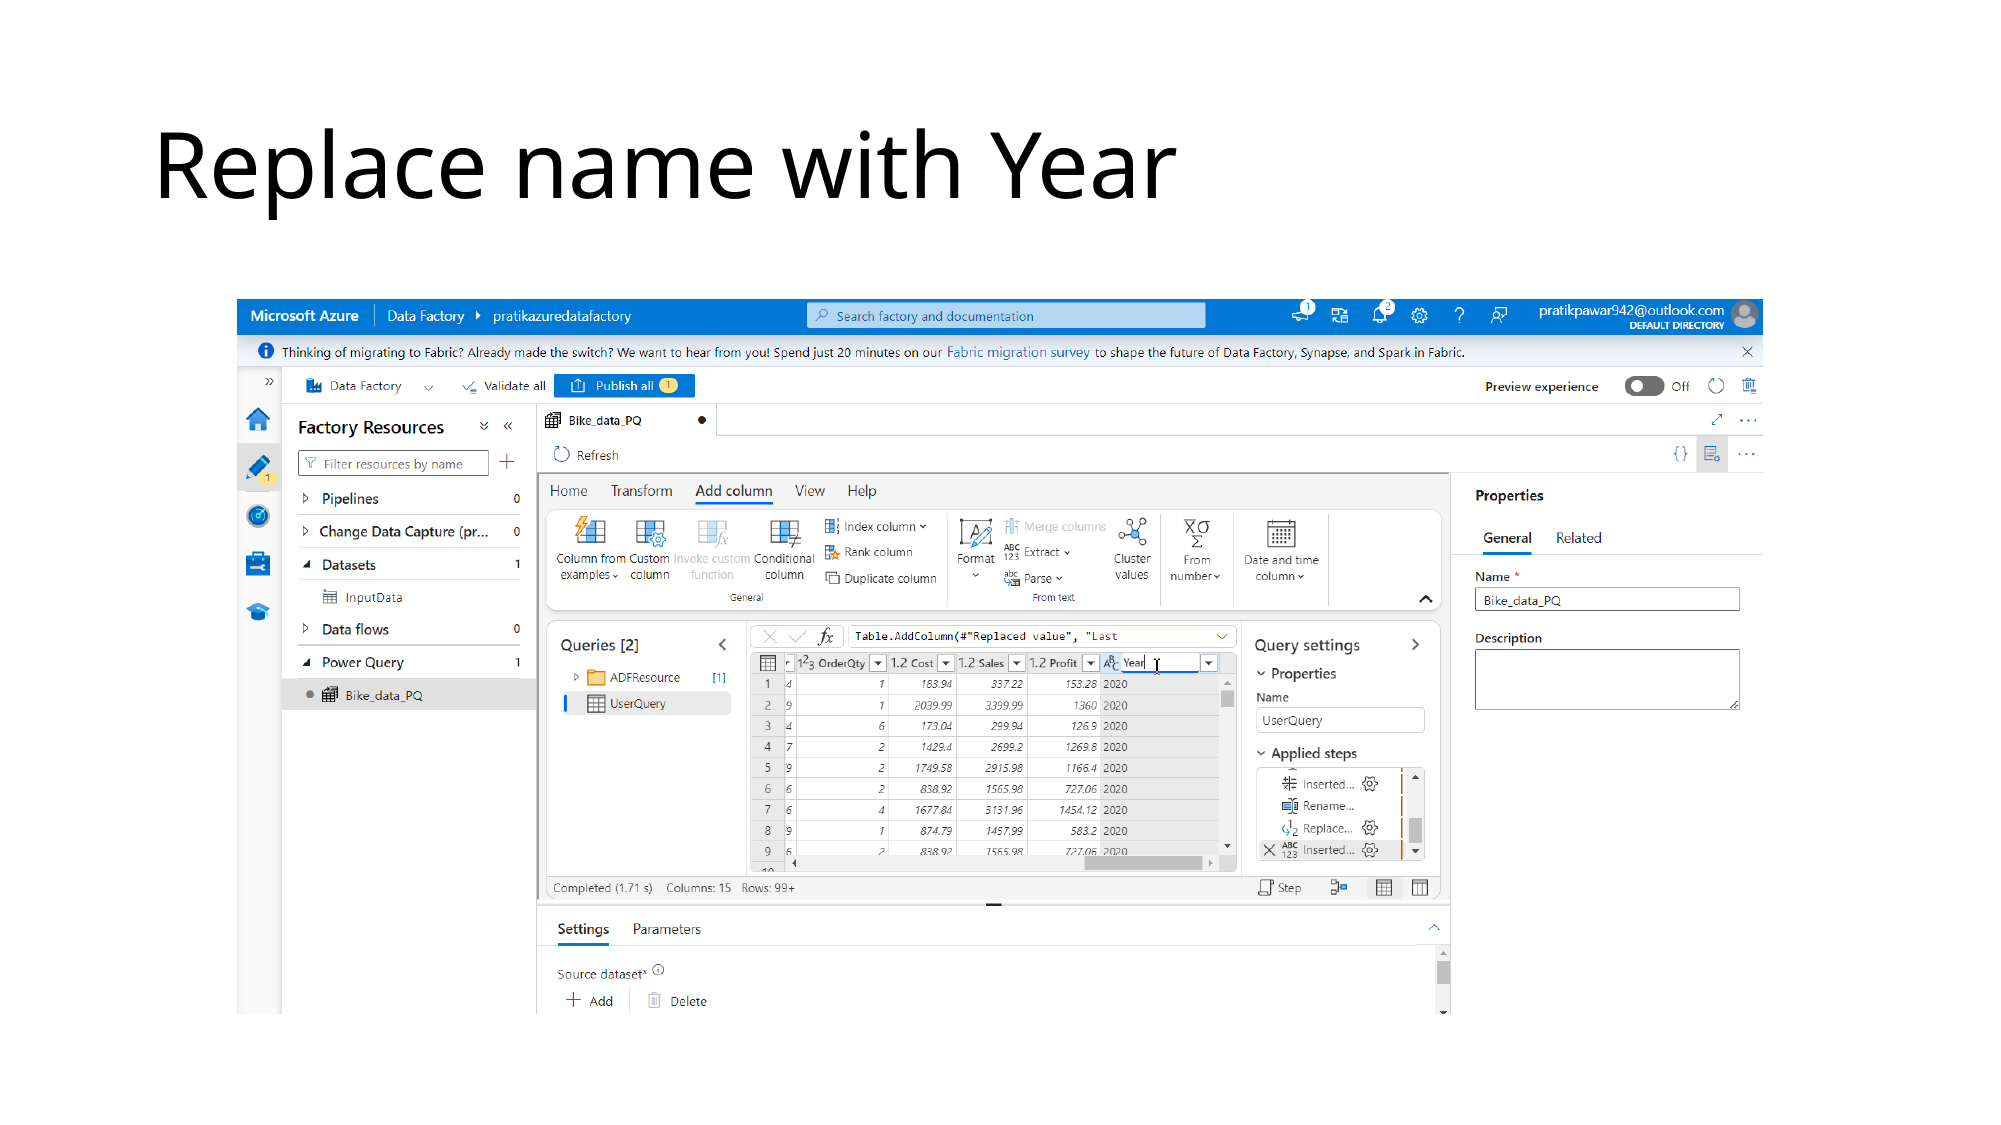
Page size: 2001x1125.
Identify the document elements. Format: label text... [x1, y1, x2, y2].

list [237, 299, 1763, 1014]
title Replace name with Year [137, 59, 1863, 278]
